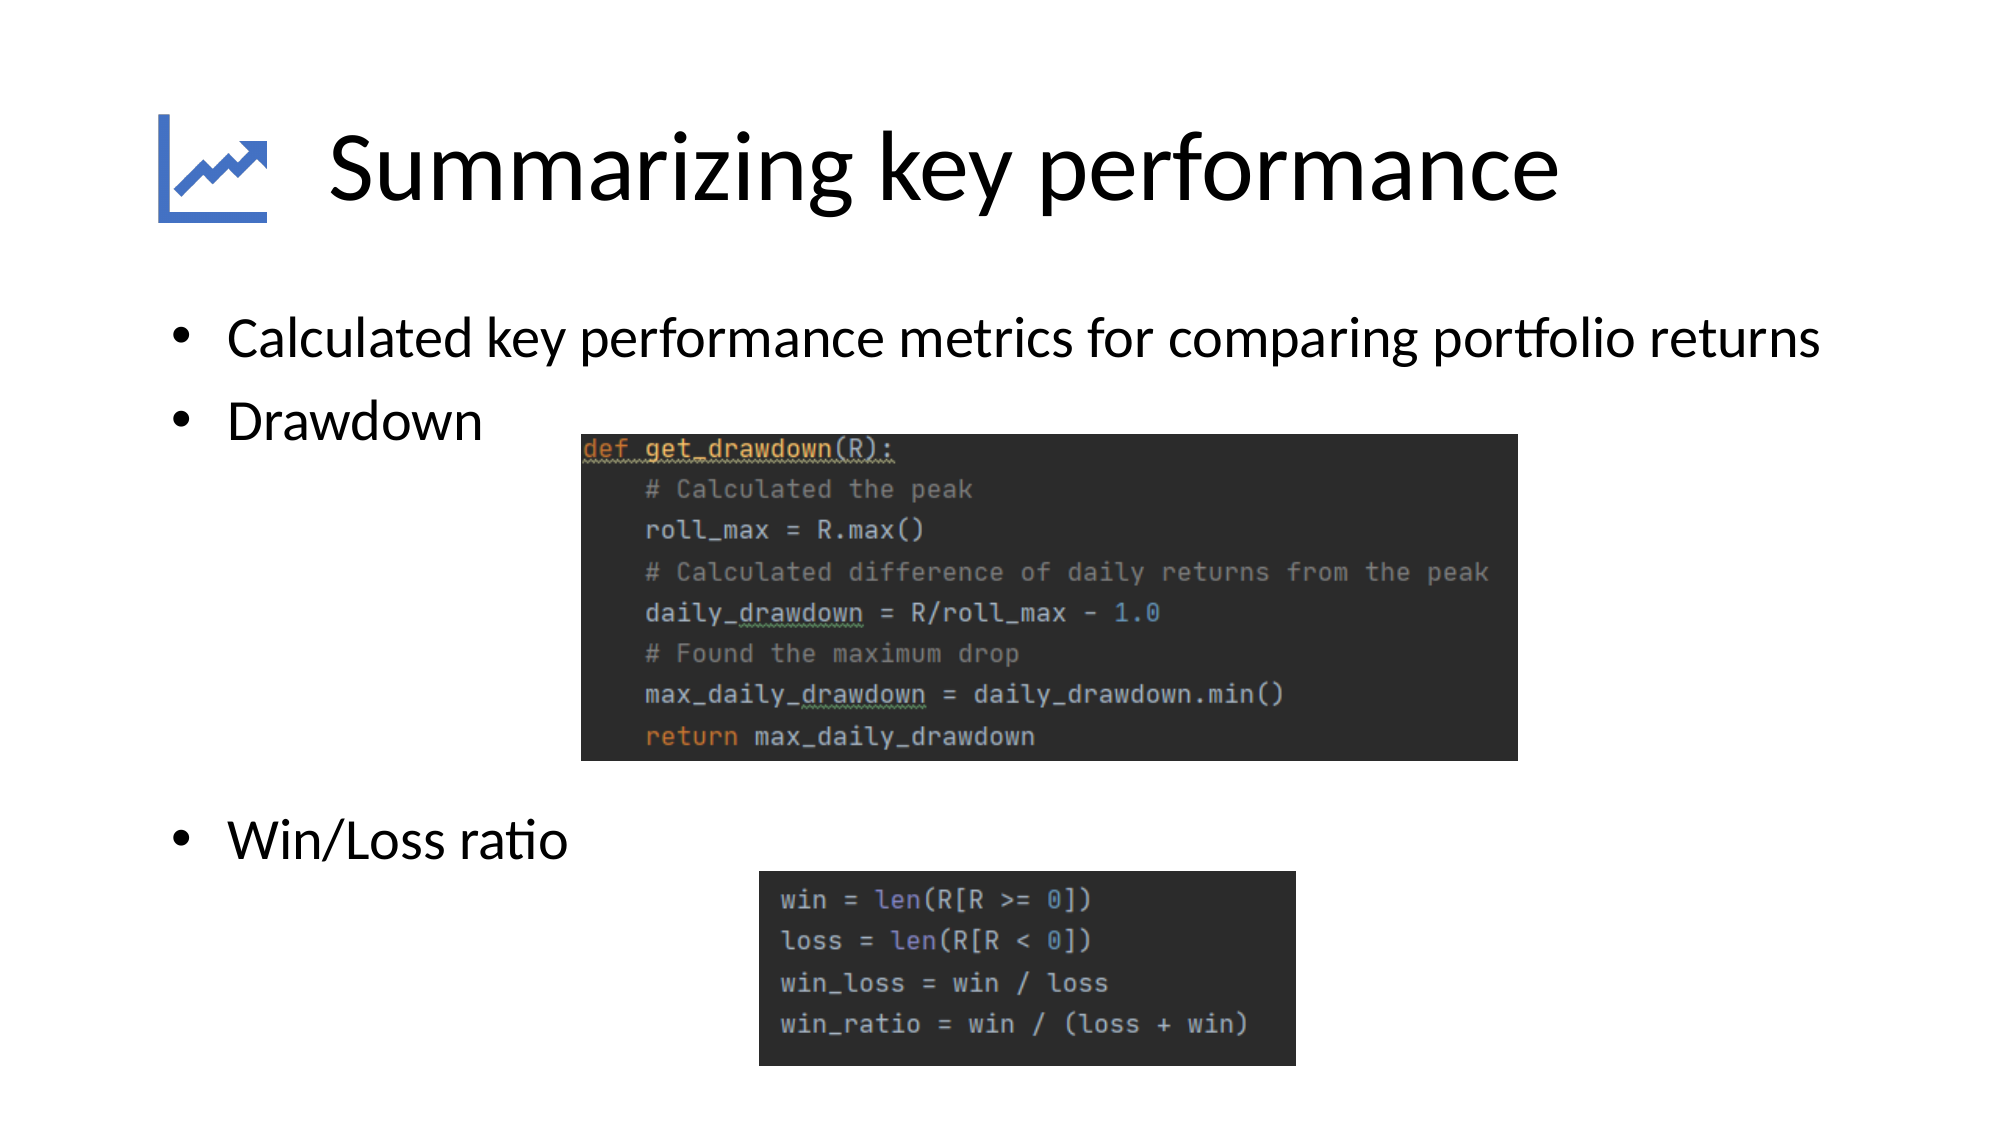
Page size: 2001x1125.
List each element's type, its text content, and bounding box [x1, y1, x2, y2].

picture [759, 871, 1296, 1066]
list Calculated key performance metrics for comparing portfolio returns Drawdown Win/Loss ratio [137, 299, 1863, 1014]
title Summarizing key performance [313, 59, 1863, 278]
picture [581, 434, 1519, 762]
picture [137, 93, 288, 244]
